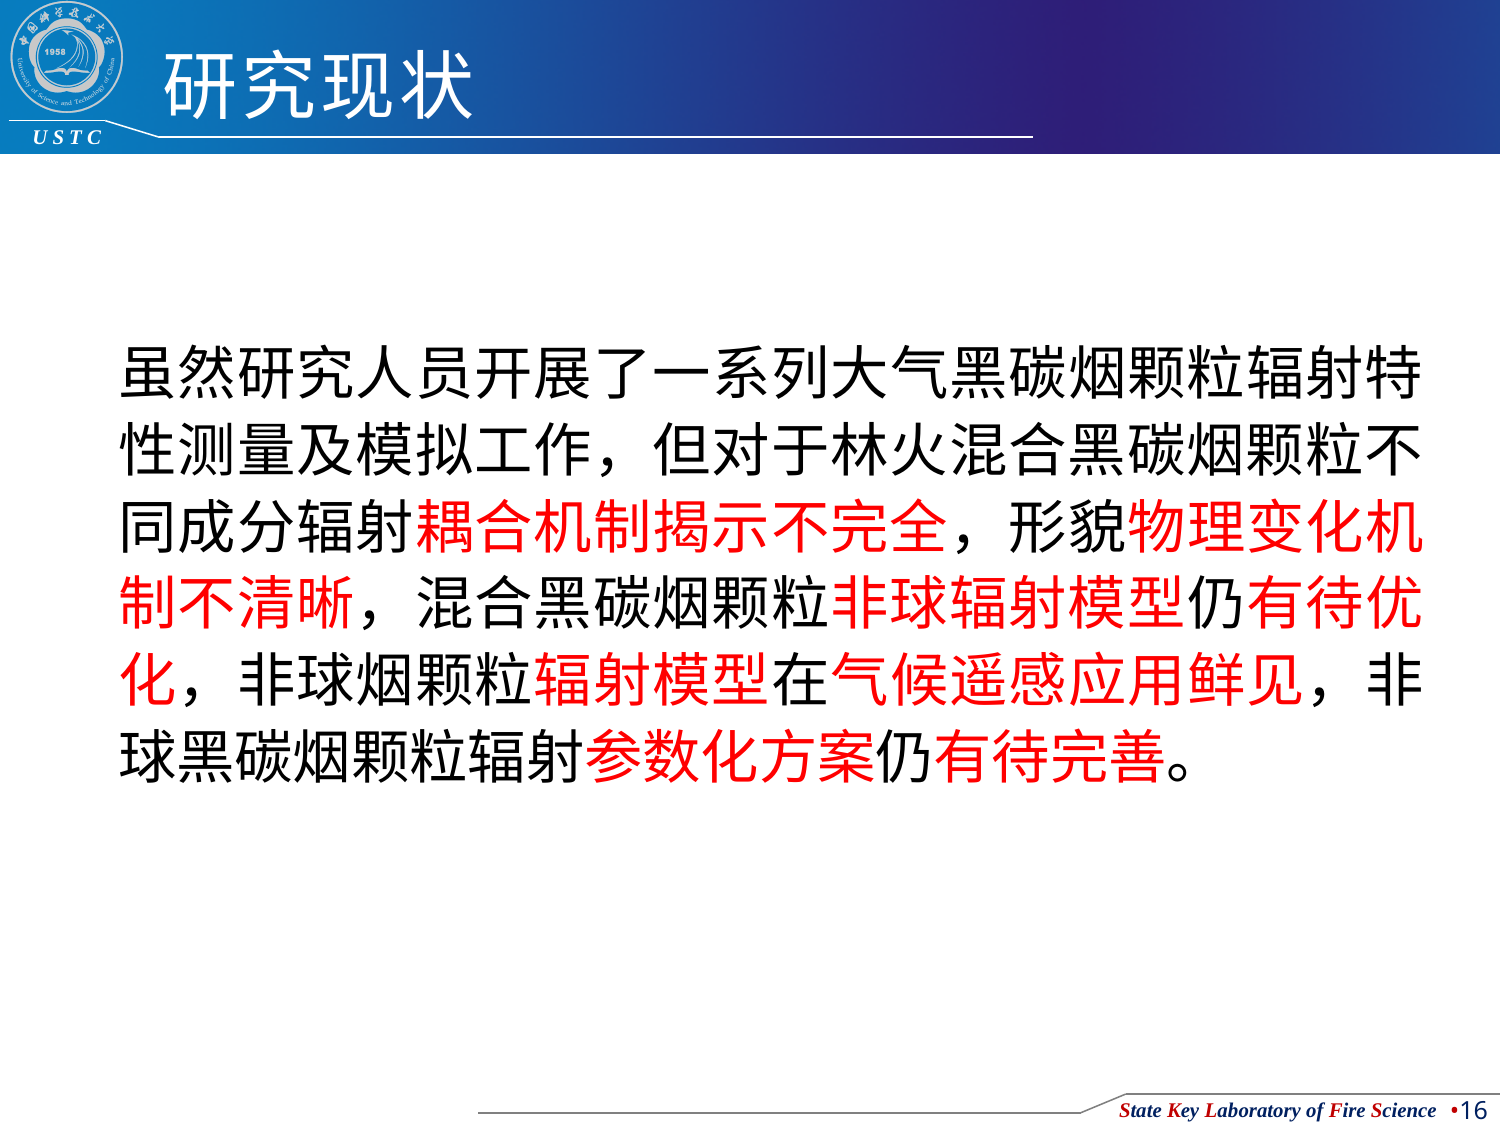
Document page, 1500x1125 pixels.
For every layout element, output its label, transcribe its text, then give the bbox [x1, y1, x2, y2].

picture [0, 0, 1500, 154]
list 虽然研究人员开展了一系列大气黑碳烟颗粒辐射特性测量及模拟工作，但对于林火混合黑碳烟颗粒不同成分辐射耦合机制揭示不完全，形貌物理变化机制不清晰，混合黑碳烟颗粒非球辐射模型仍有待优化，非球烟颗粒辐射模型在气候遥感应用鲜见，非球黑碳烟颗粒辐射参数化方案仍有待完善。 [103, 238, 1439, 1125]
title 研究现状 [147, 30, 1395, 127]
